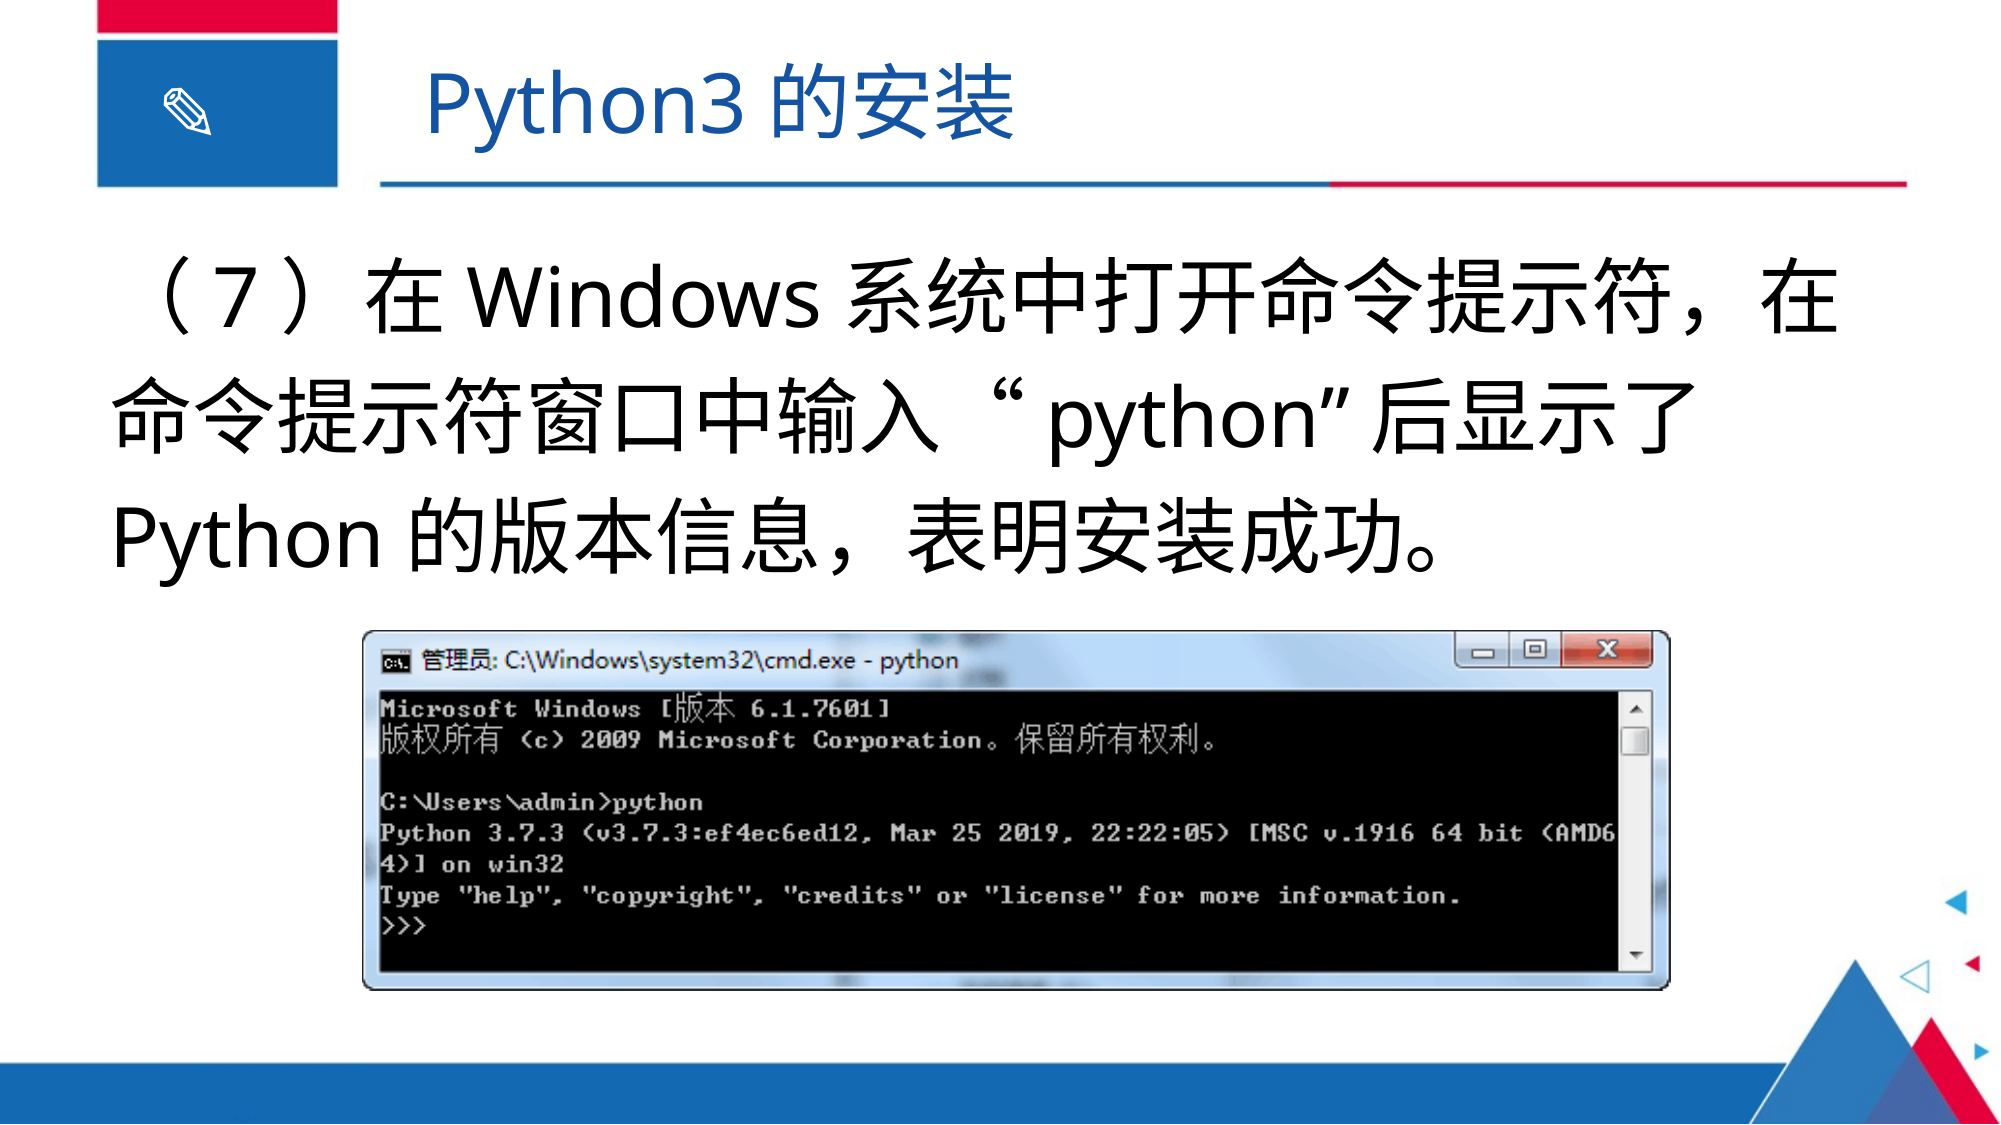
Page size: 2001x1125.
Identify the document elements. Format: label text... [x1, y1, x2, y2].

text_box Python3的安装 [409, 43, 1292, 158]
text_box （7）在Windows系统中打开命令提示符，在命令提示符窗口中输入“python”后显示了Python的版本信息，表明安装成功。 [94, 216, 1938, 592]
picture [0, 0, 2000, 1124]
